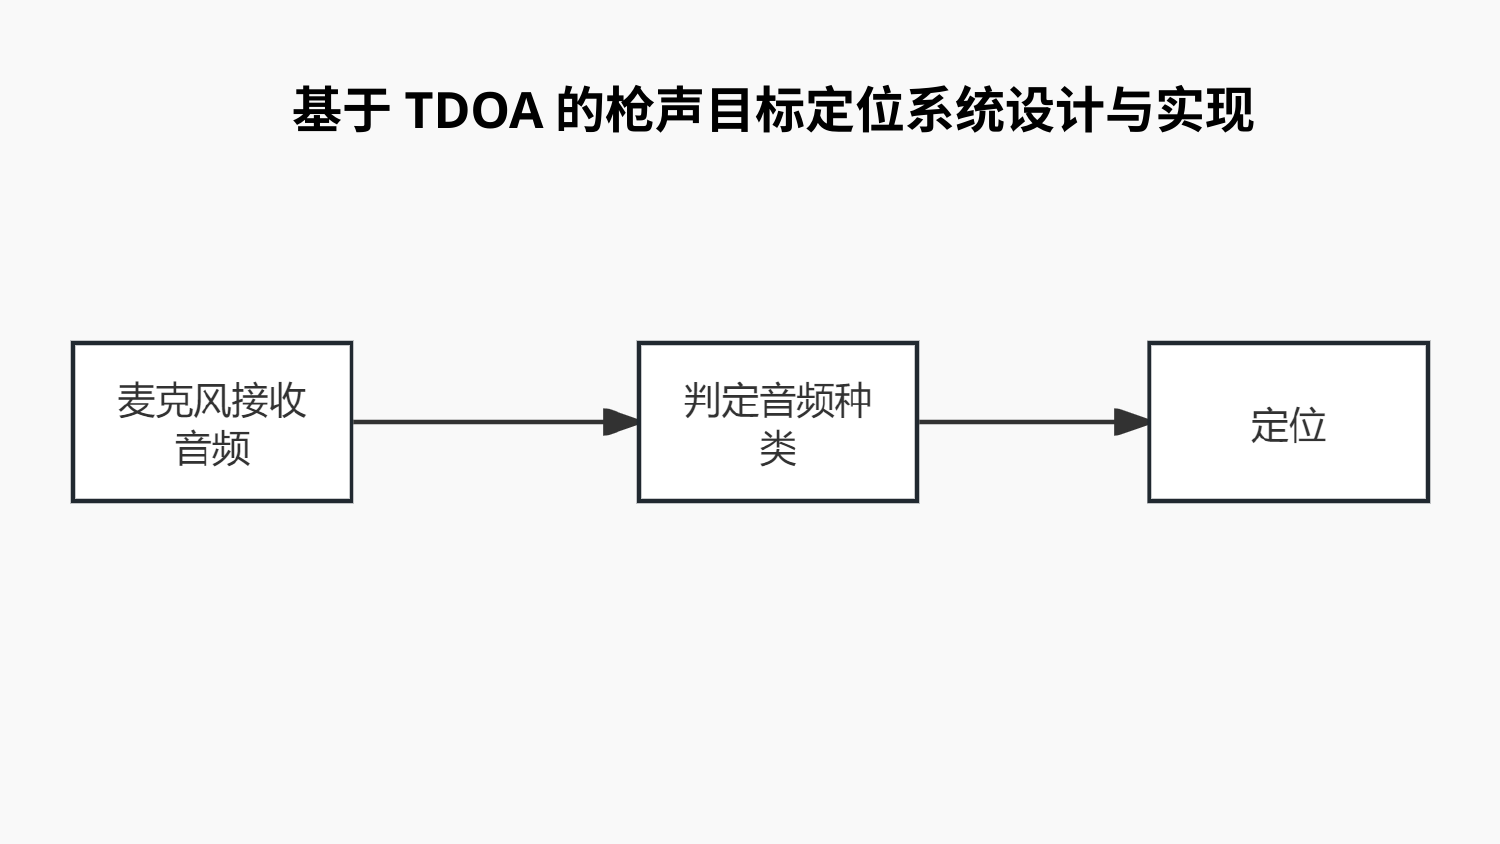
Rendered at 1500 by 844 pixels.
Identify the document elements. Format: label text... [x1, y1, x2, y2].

text_box 基于TDOA的枪声目标定位系统设计与实现 [215, 71, 1333, 180]
picture [0, 270, 1500, 573]
